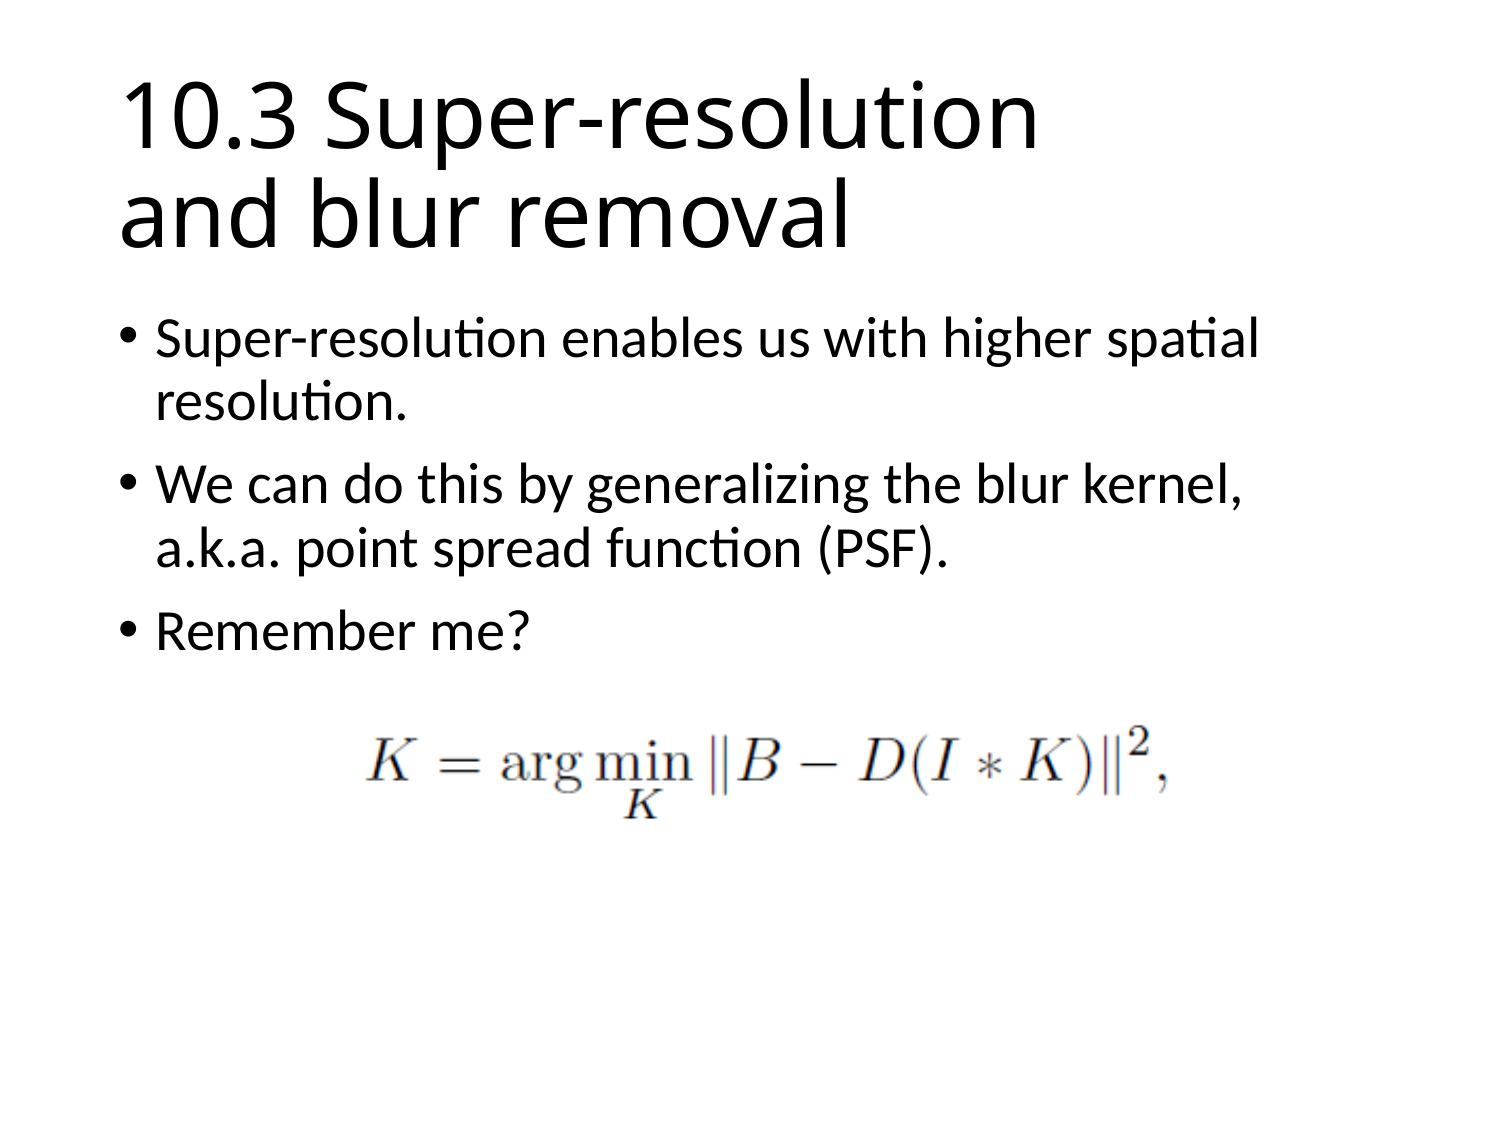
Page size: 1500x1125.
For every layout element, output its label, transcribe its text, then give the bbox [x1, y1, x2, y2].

picture [299, 692, 1204, 853]
list Super-resolution enables us with higher spatial resolution. We can do this by generalizing the blur kernel, a.k.a. point spread function (PSF). Remember me? [103, 299, 1397, 1014]
title 10.3 Super-resolution and blur removal [103, 59, 1477, 278]
